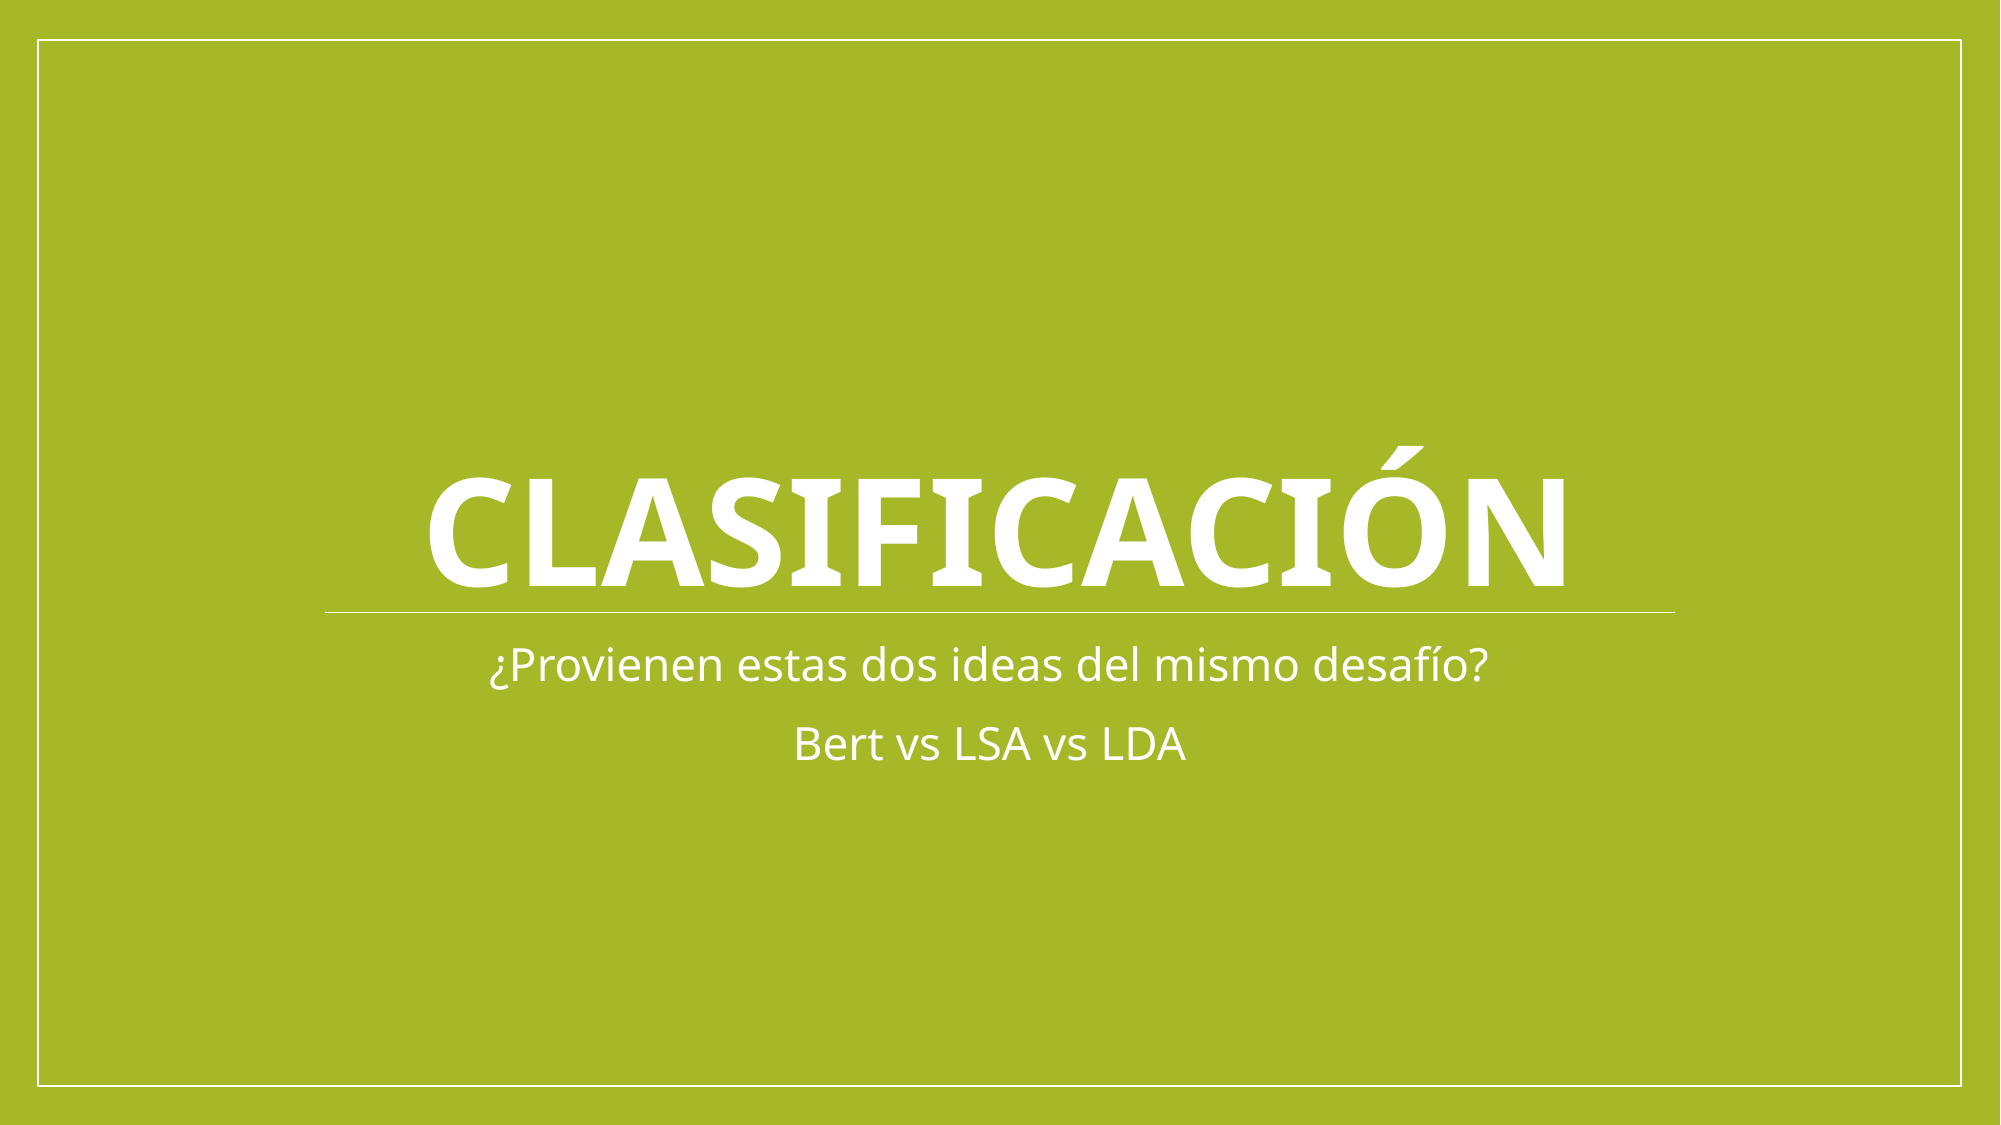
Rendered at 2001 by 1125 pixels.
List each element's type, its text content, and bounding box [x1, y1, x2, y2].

title Clasificación [182, 144, 1818, 625]
subtitle ¿Provienen estas dos ideas del mismo desafío? Bert vs LSA vs LDA [270, 634, 1709, 863]
